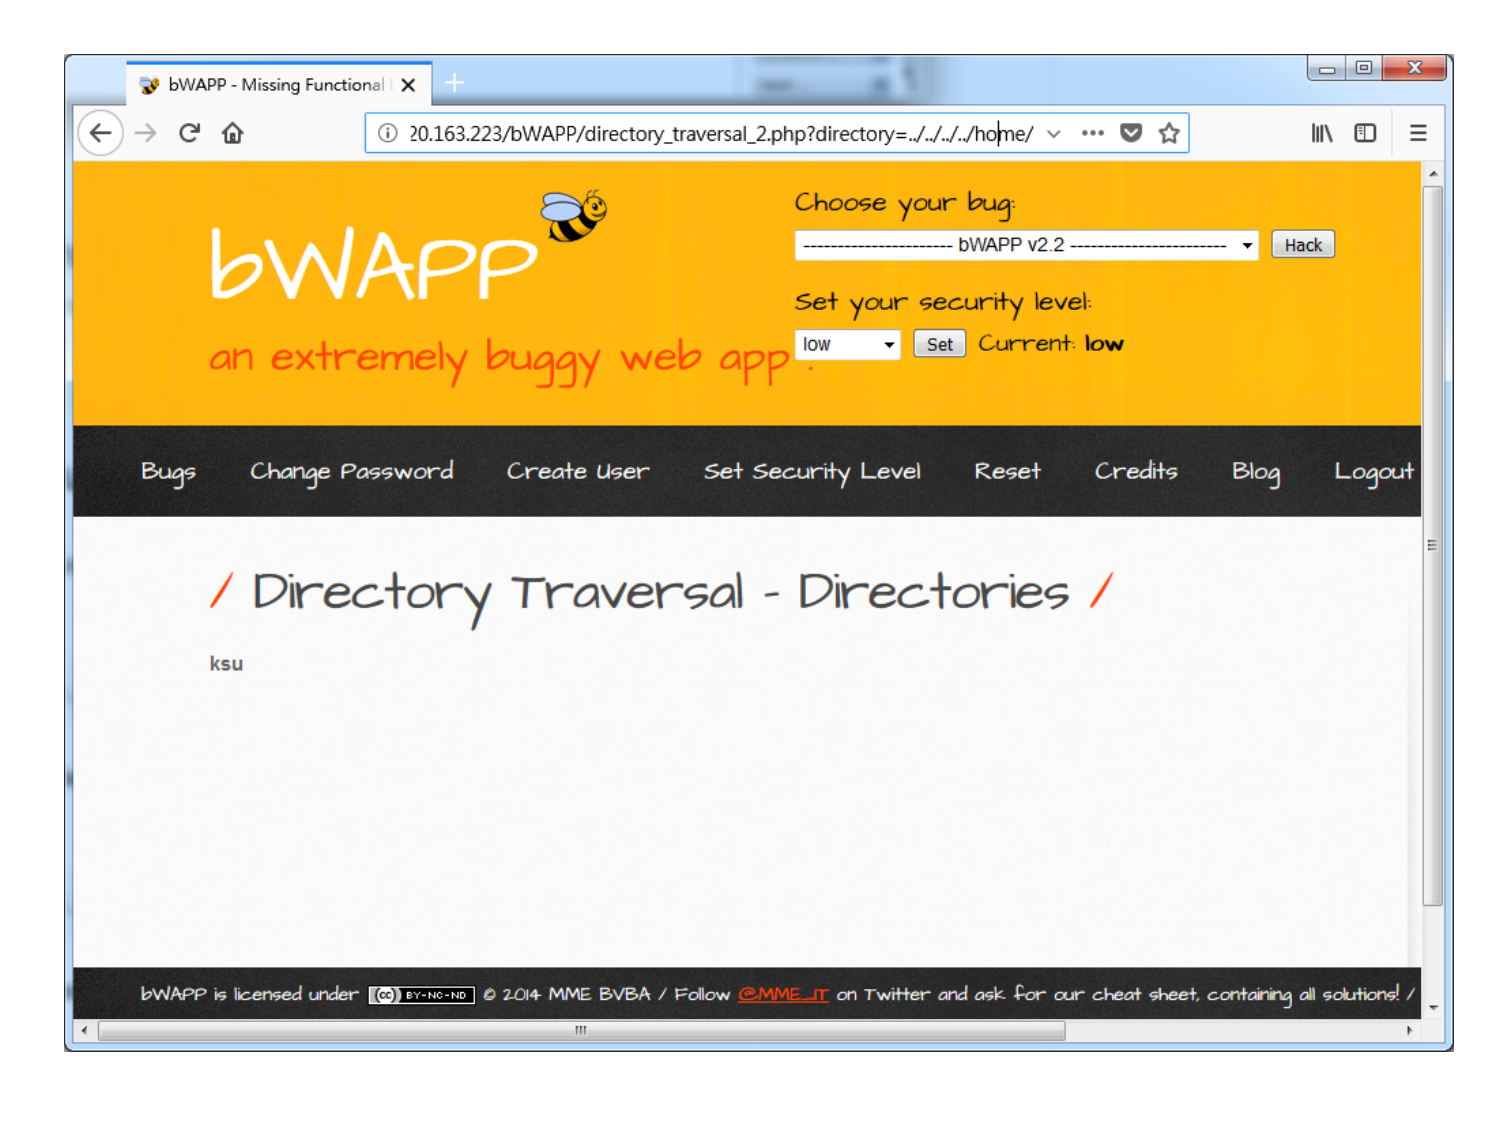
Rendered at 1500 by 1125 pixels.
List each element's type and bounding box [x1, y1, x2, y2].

picture [64, 54, 1454, 1052]
